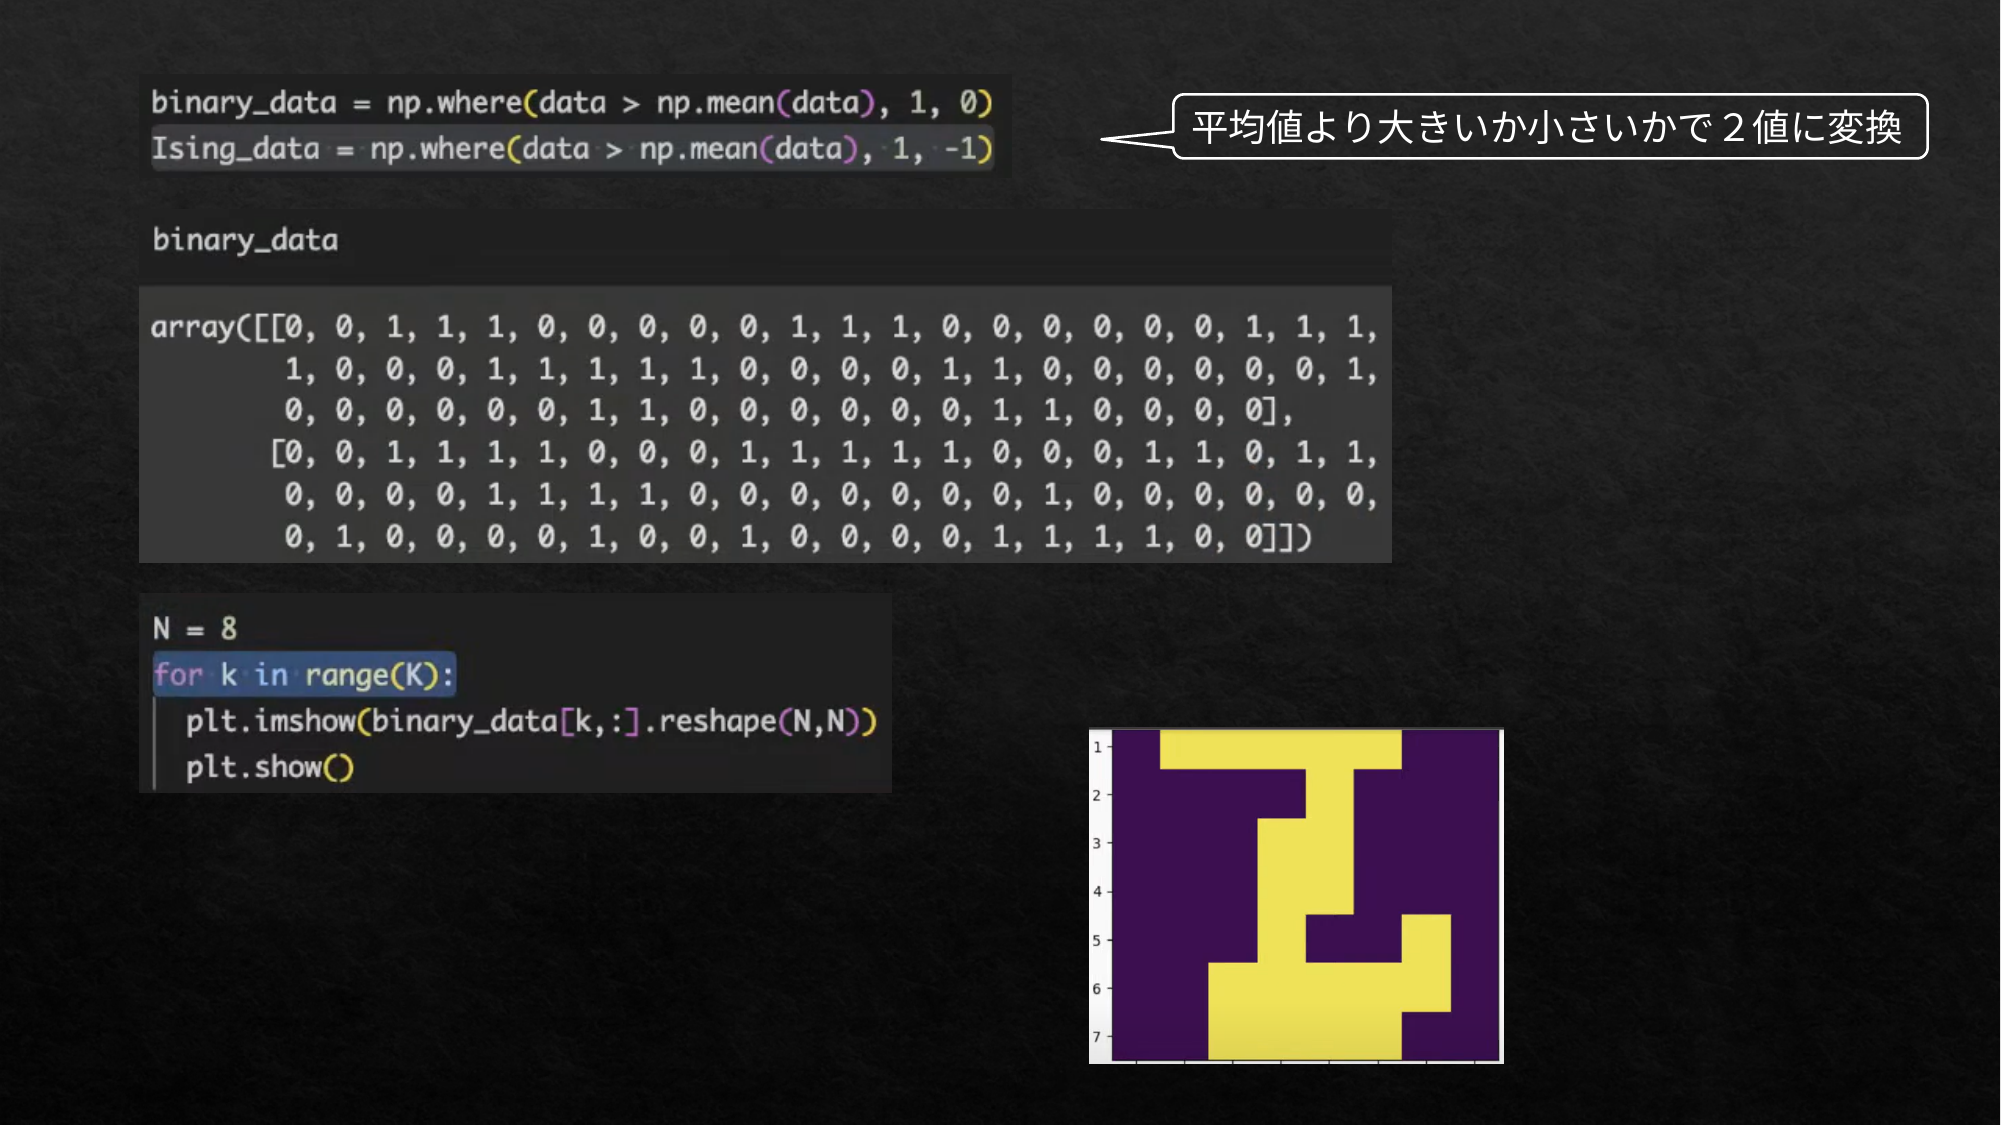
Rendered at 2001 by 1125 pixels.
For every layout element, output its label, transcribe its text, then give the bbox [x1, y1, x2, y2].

picture [139, 74, 1012, 179]
picture [1089, 727, 1504, 1065]
picture [139, 593, 892, 793]
picture [139, 209, 1392, 563]
text_box 平均値より大きいか小さいかで２値に変換 [1100, 93, 1929, 160]
